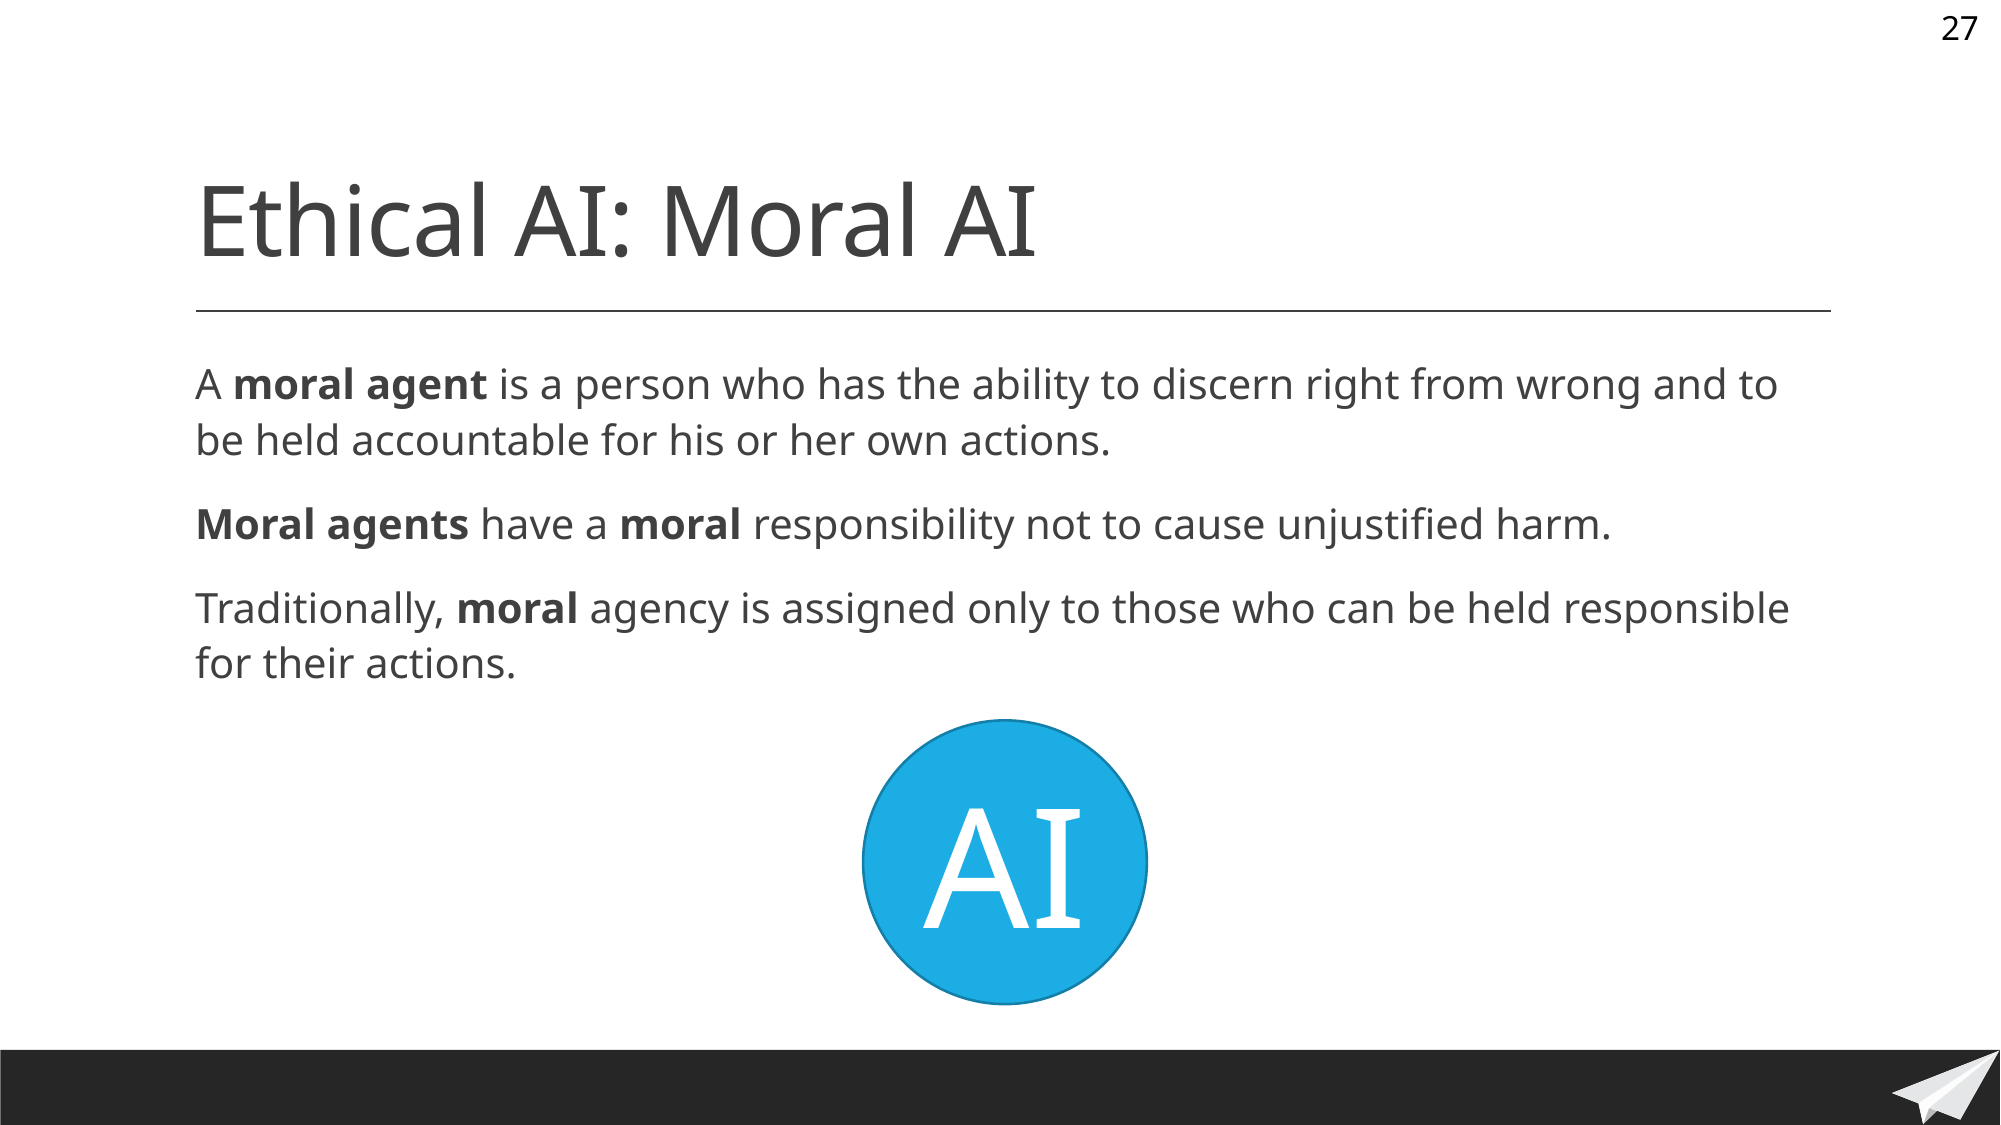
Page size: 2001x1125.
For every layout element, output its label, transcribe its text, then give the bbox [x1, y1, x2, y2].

title Ethical AI: Moral AI [180, 47, 1830, 285]
text_box AI [861, 719, 1149, 1006]
text_box 27 [1926, 0, 1994, 55]
list A moral agent is a person who has the ability to discern right from wrong and to be held accountable for his or her own actions. Moral agents have a moral responsibility not to cause unjustified harm. Traditionally, moral agency is assigned only to those who can be held responsible for their actions. [180, 345, 1830, 963]
picture [1890, 1050, 2000, 1125]
